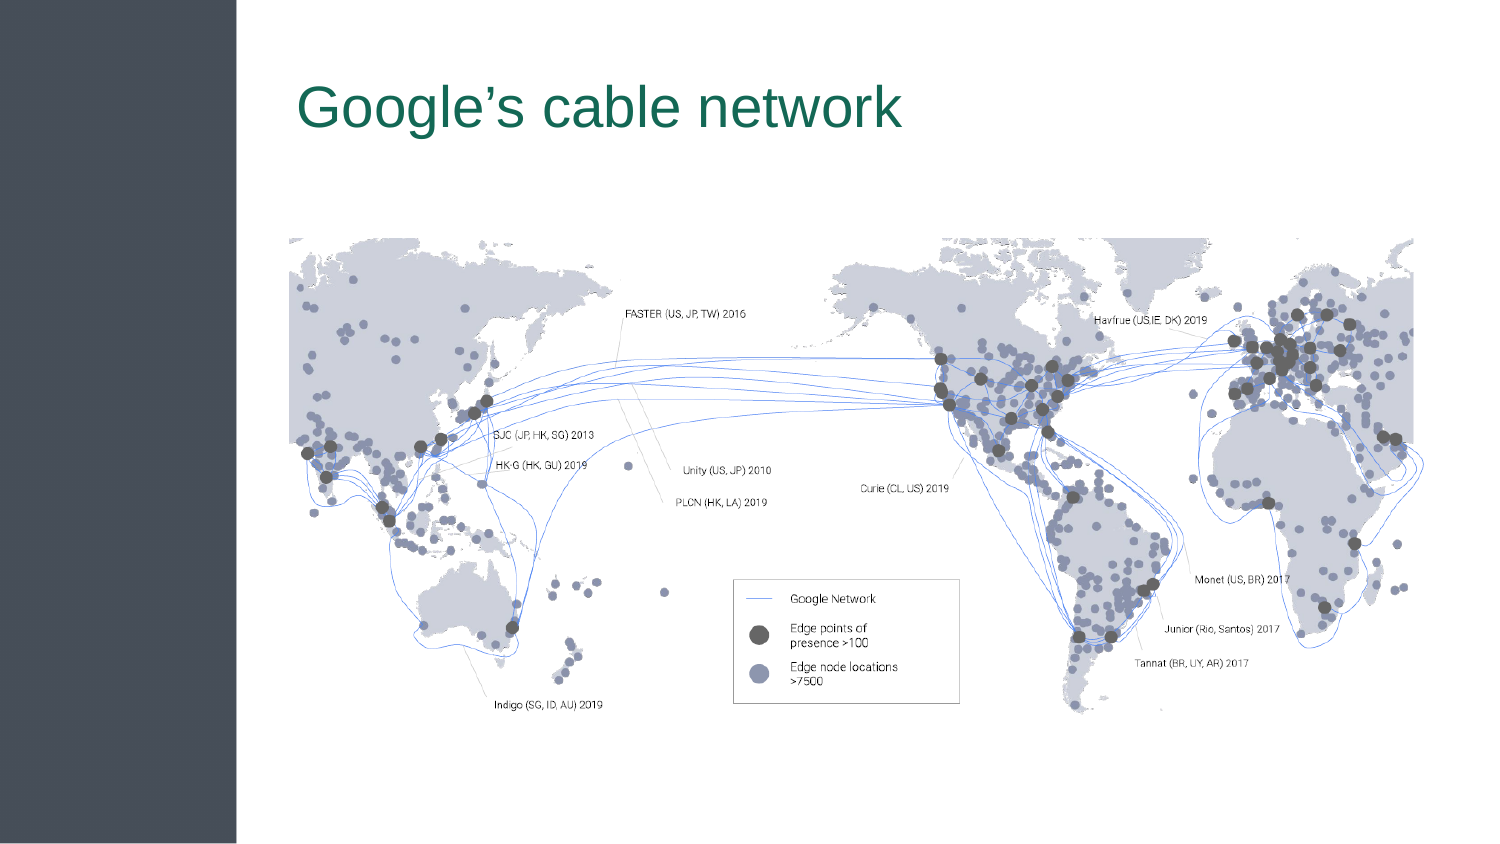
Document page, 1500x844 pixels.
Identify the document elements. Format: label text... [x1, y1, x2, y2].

picture [0, 0, 1500, 844]
title Google’s cable network [281, 33, 1425, 175]
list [281, 226, 1426, 724]
